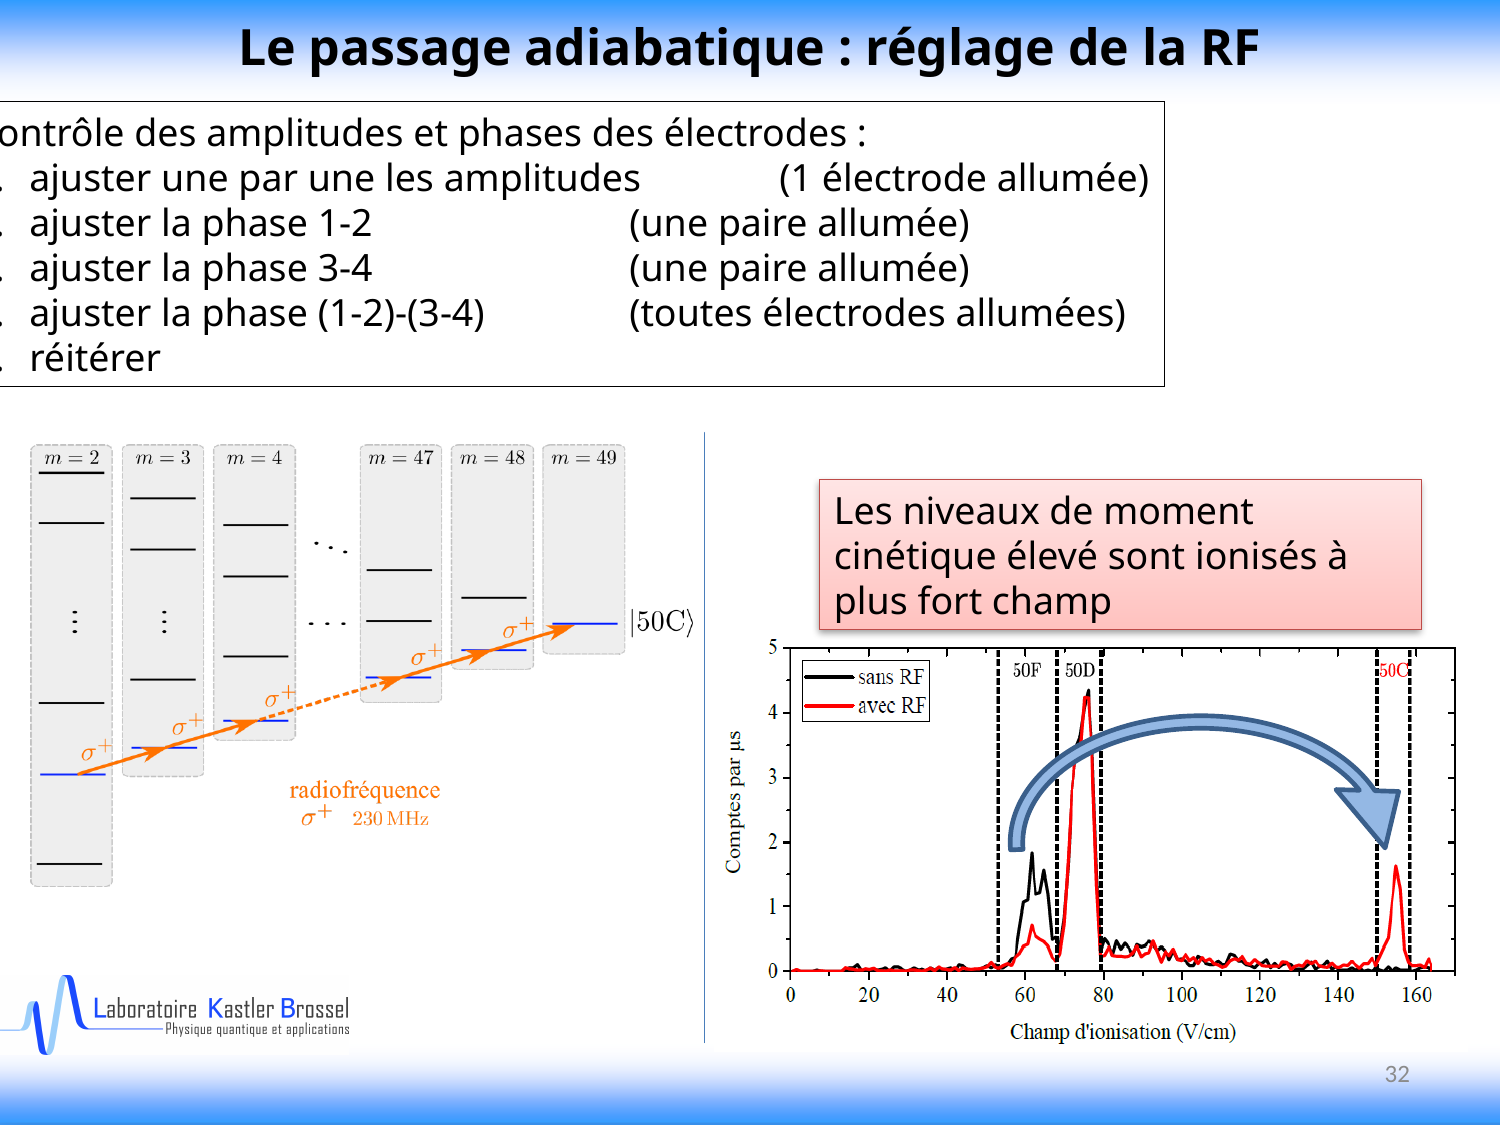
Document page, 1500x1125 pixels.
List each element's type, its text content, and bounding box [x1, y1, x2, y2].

text_box Les niveaux de moment cinétique élevé sont ionisés à plus fort champ [819, 479, 1422, 630]
picture [0, 90, 1500, 1125]
slide_number 32 [1074, 1061, 1425, 1103]
title Le passage adiabatique : réglage de la RF [0, 0, 1500, 90]
text_box Contrôle des amplitudes et phases des électrodes : ajuster une par une les amplitudes (1 électrode allumée) ajuster la phase 1-2 (une paire allumée) ajuster la phase 3-4 (une paire allumée) ajuster la phase (1-2)-(3-4) (toutes électrodes allumées) réitérer [0, 101, 1165, 387]
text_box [714, 633, 1468, 1052]
